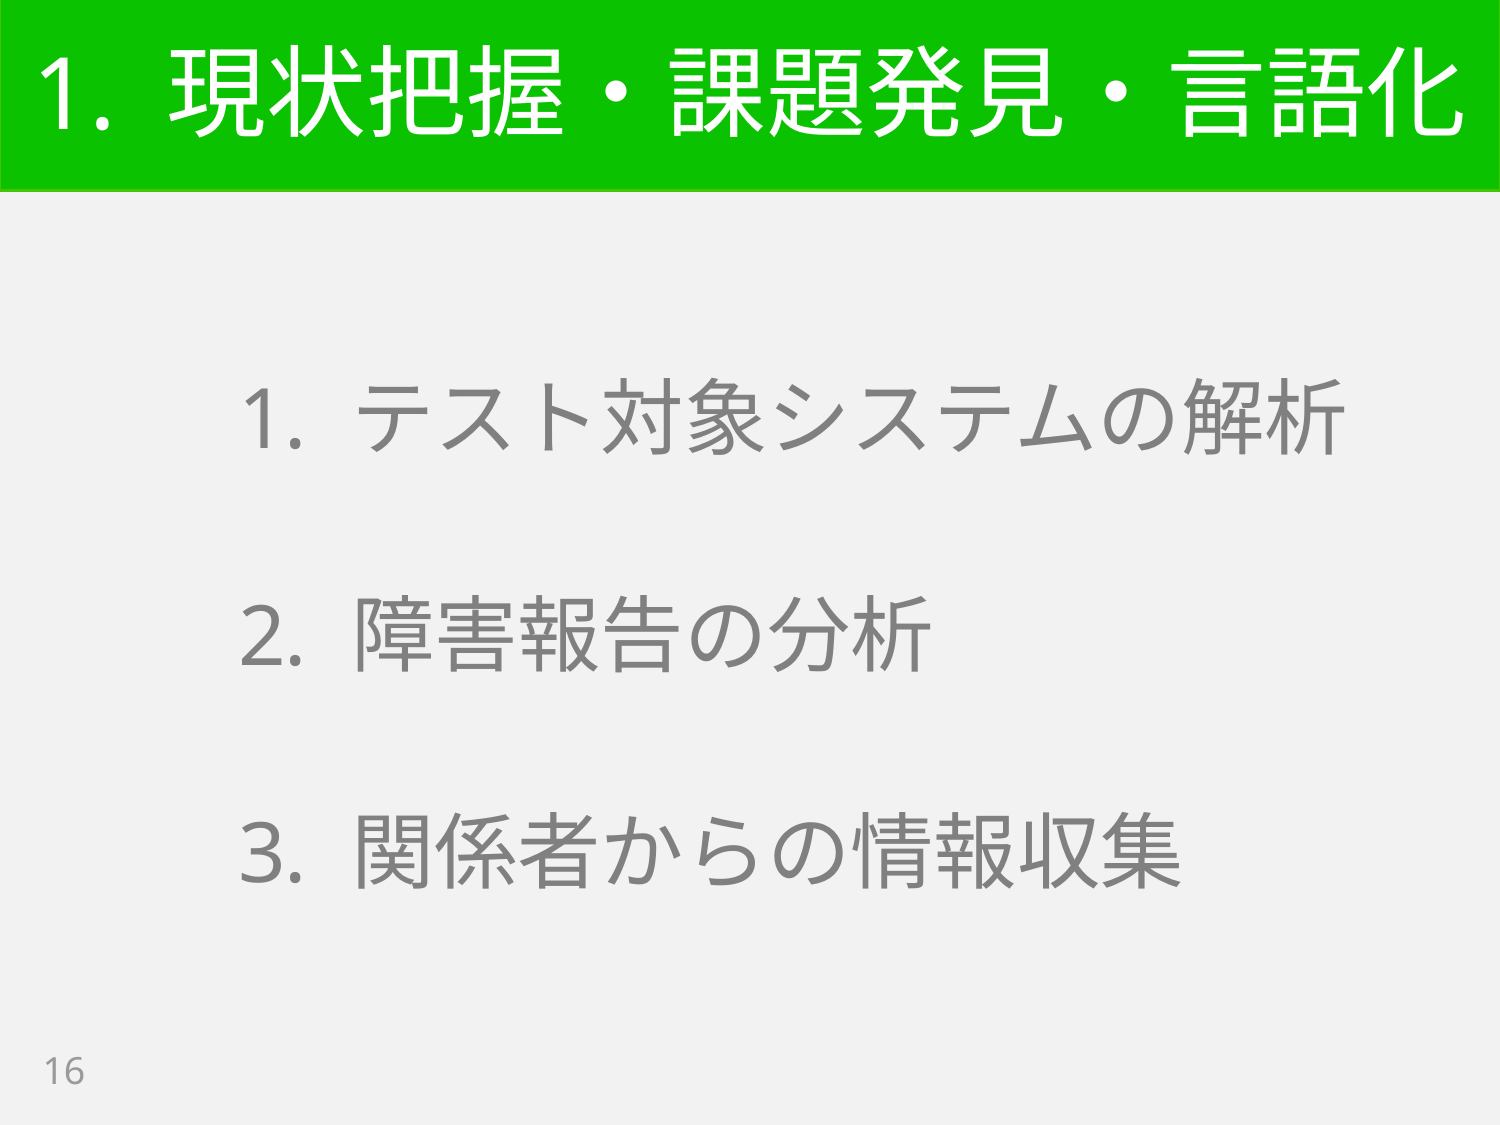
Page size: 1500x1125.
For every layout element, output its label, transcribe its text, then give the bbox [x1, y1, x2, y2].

slide_number 16 [27, 1042, 146, 1102]
title 1. 現状把握・課題発見・言語化 [0, 53, 1500, 140]
list テスト対象システムの解析 障害報告の分析 関係者からの情報収集 [103, 277, 1397, 1000]
